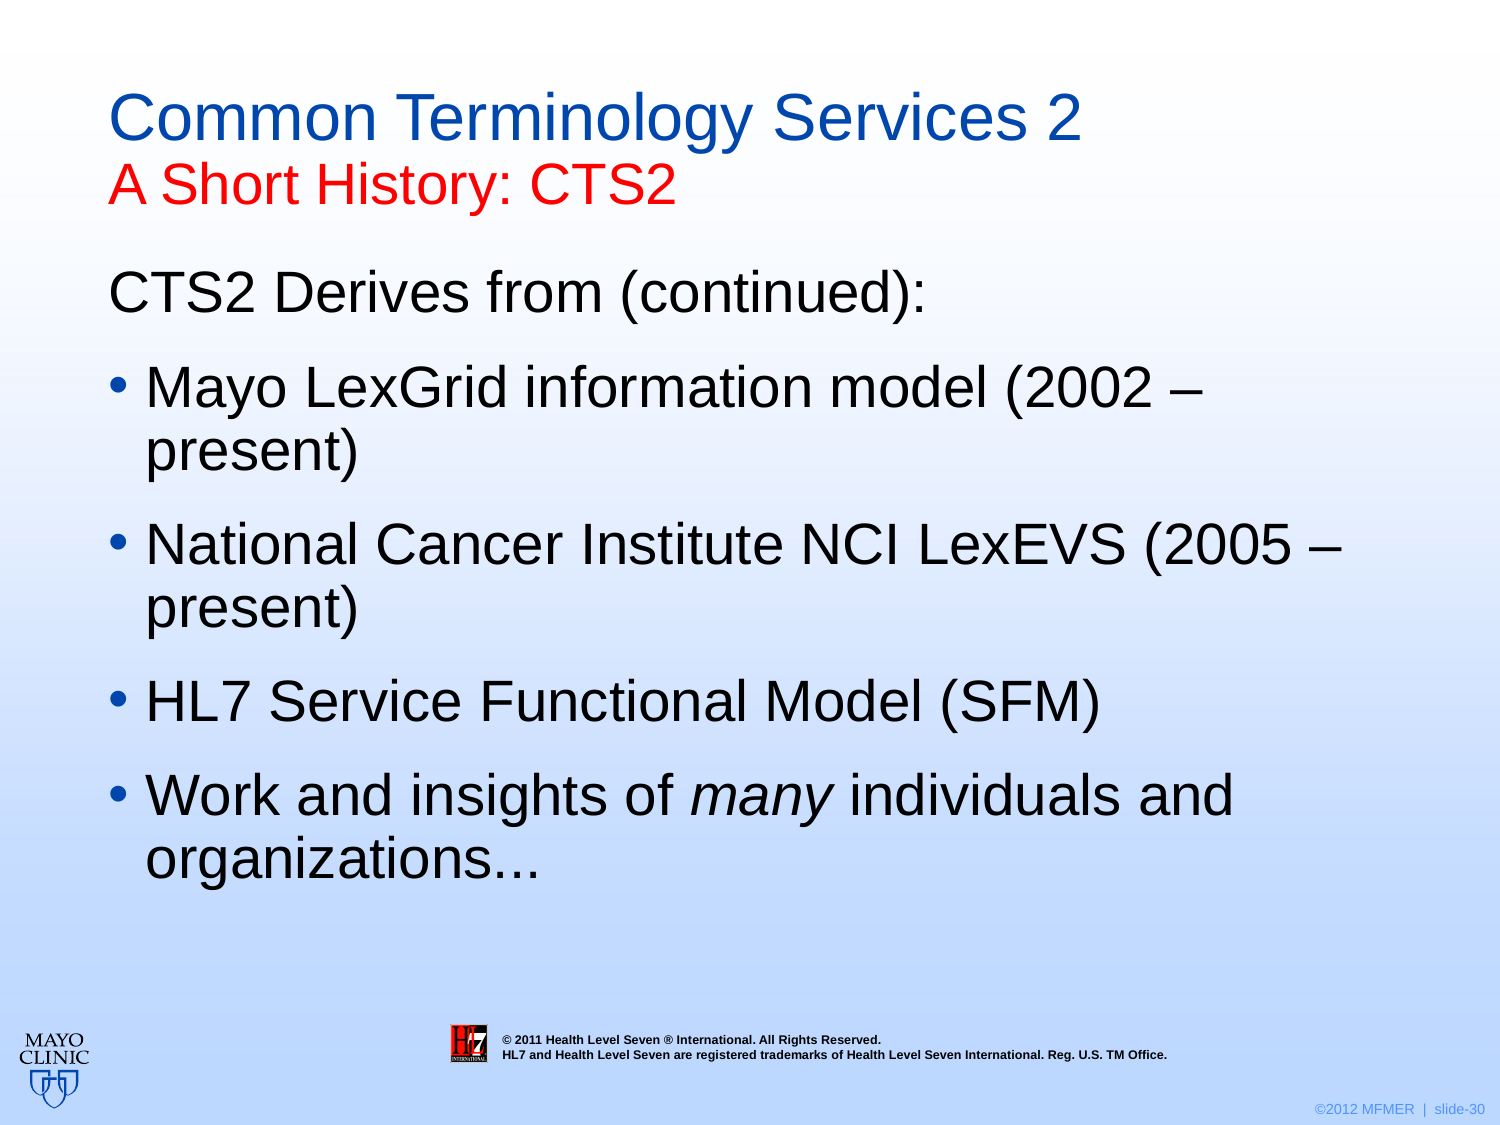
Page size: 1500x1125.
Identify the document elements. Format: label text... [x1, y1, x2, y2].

title Common Terminology Services 2 A Short History: CTS2 [108, 0, 1392, 224]
picture [0, 0, 1500, 1125]
list CTS2 Derives from (continued): Mayo LexGrid information model (2002 – present) National Cancer Institute NCI LexEVS (2005 – present) HL7 Service Functional Model (SFM) Work and insights of many individuals and organizations... [108, 224, 1392, 1013]
